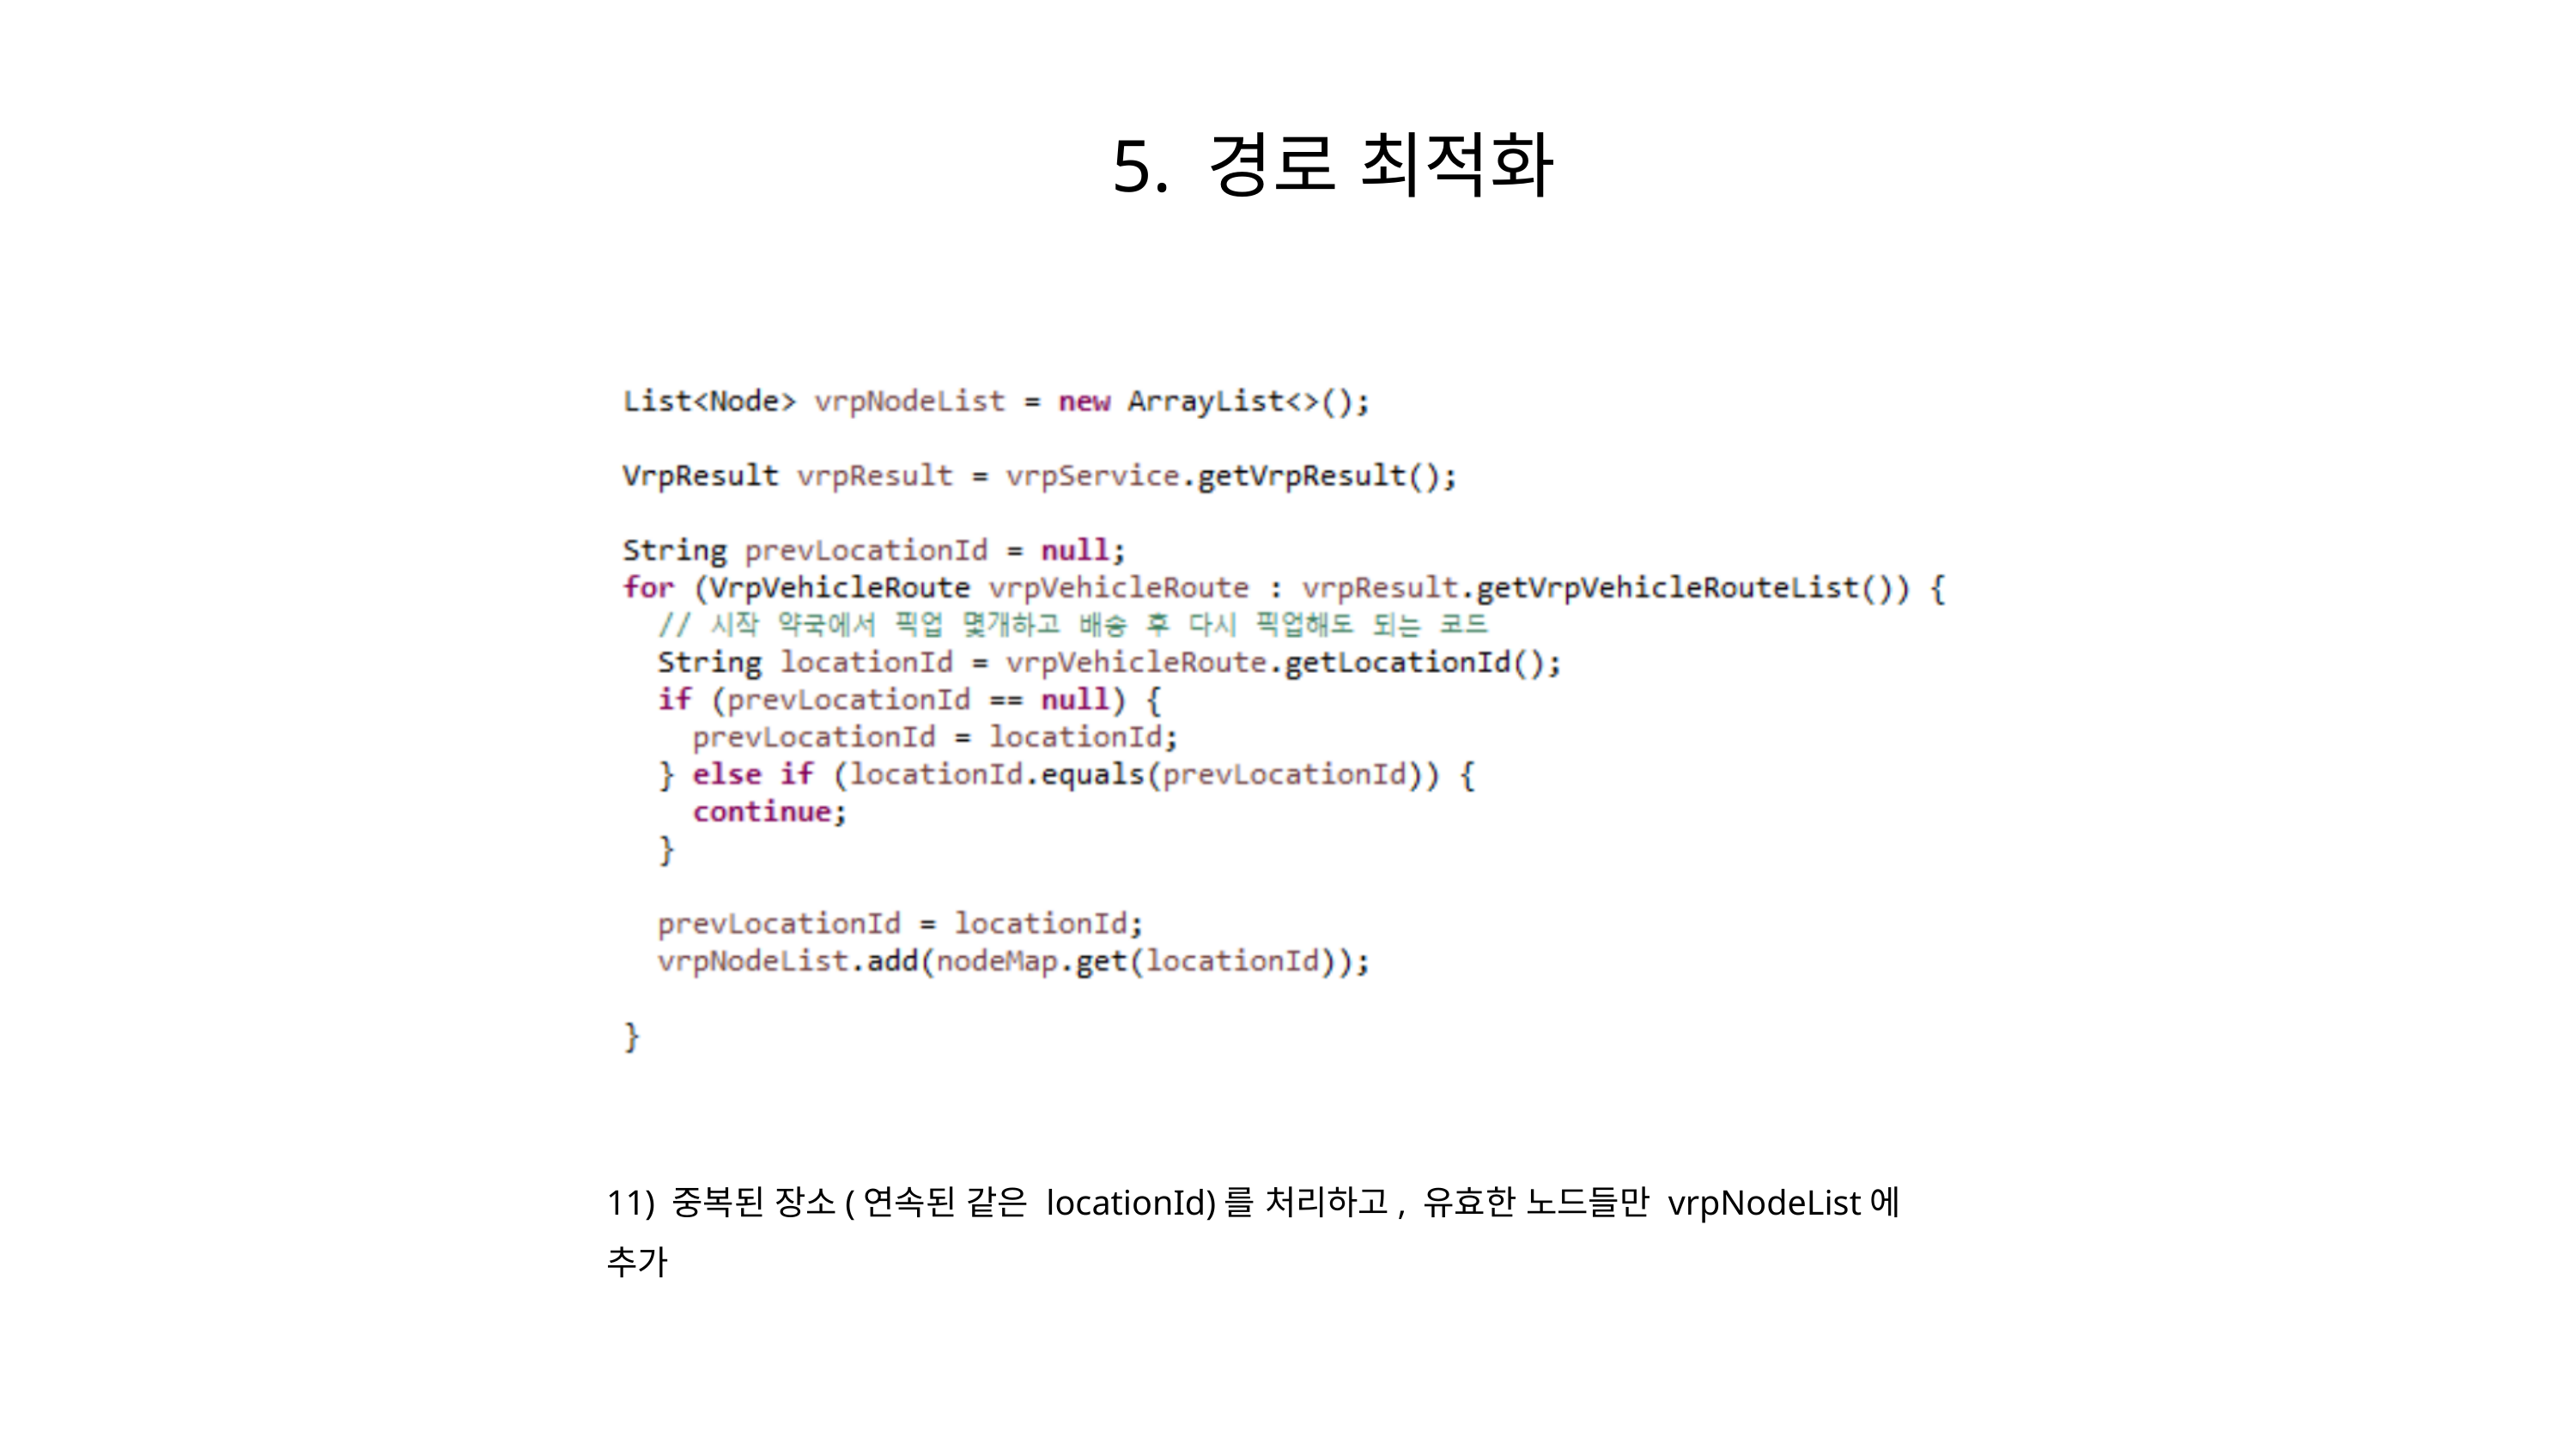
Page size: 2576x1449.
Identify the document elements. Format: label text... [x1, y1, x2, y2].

picture [613, 379, 1965, 1068]
text_box 5. 경로 최적화 [550, 93, 2117, 193]
text_box 11) 중복된 장소(연속된 같은 locationId)를 처리하고, 유효한 노드들만 vrpNodeList에 추가 [606, 1197, 1971, 1245]
